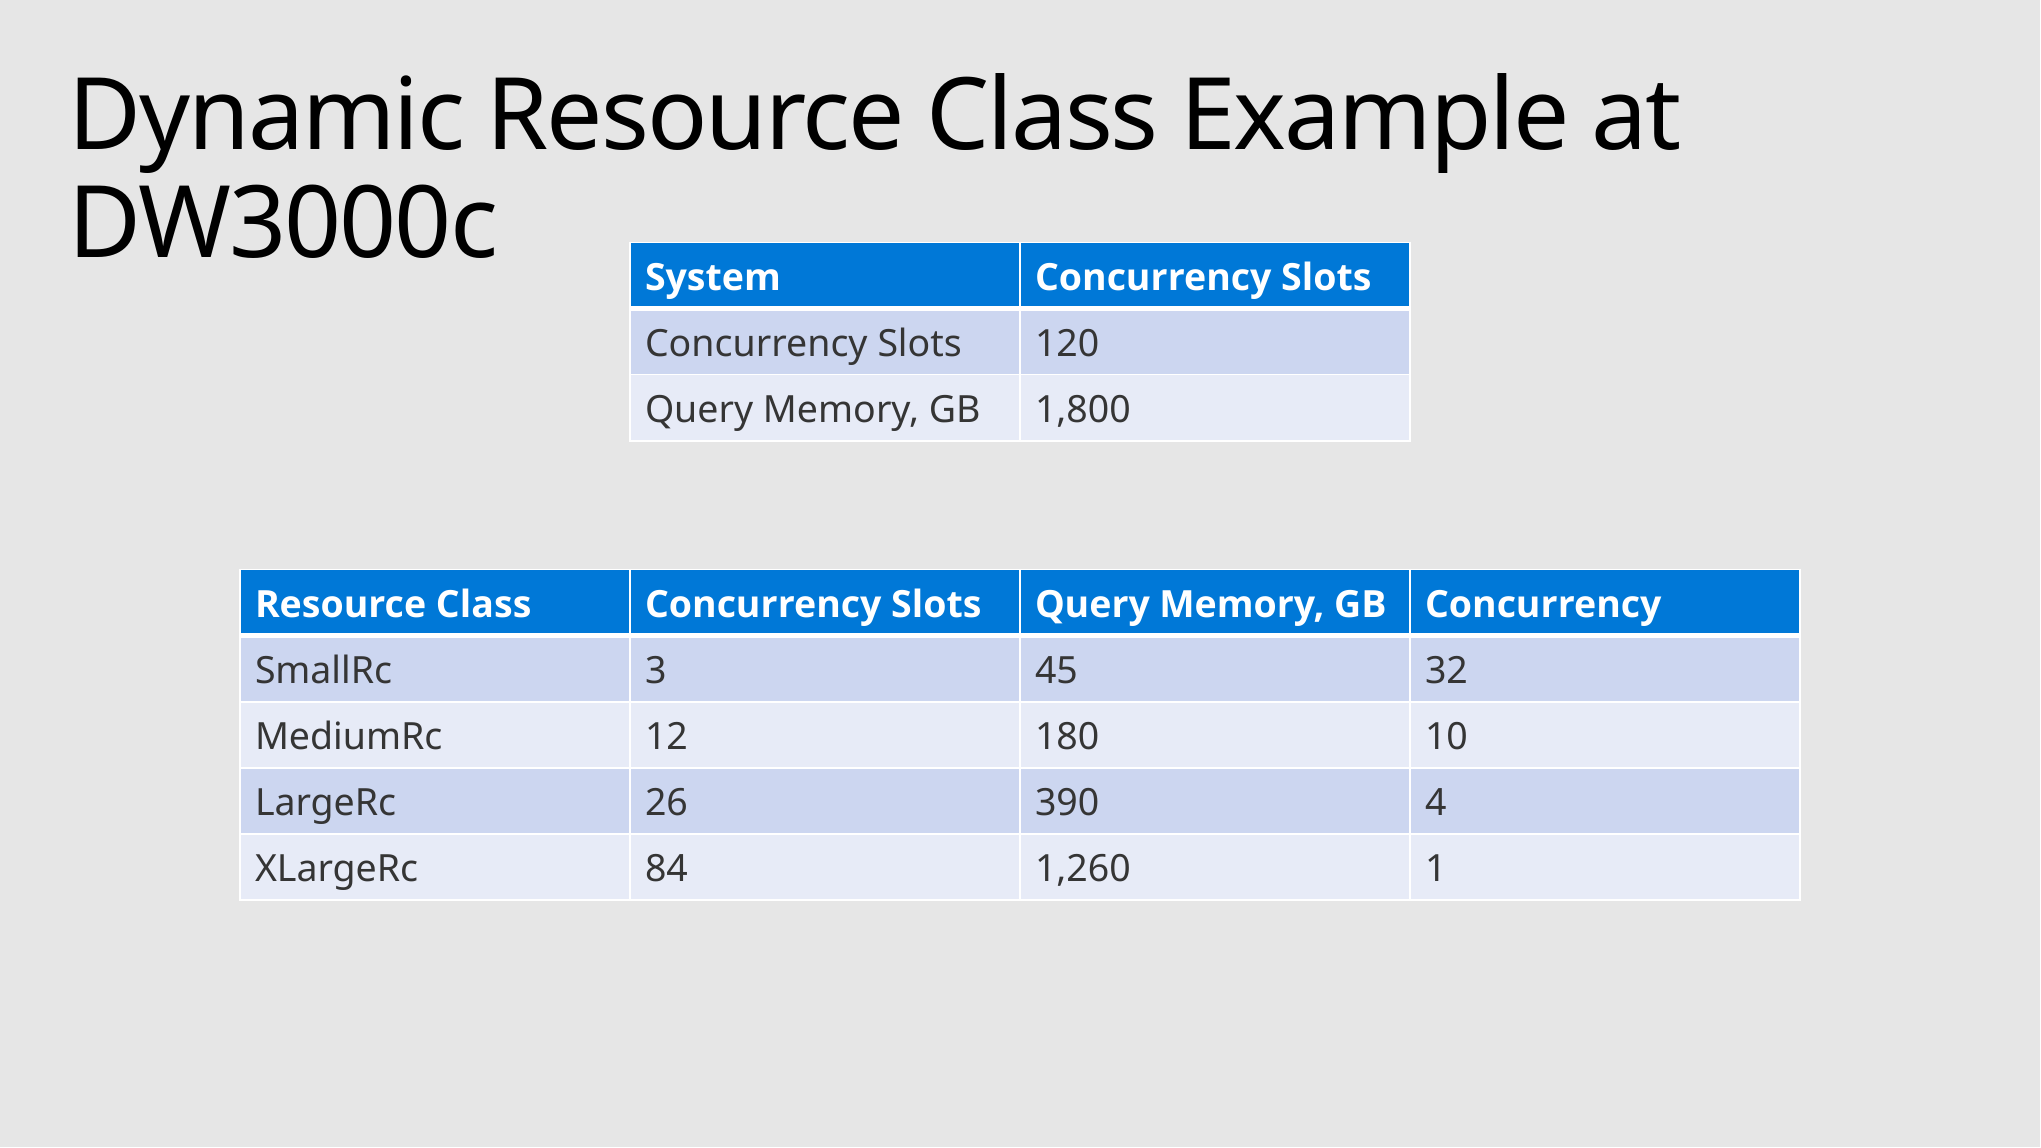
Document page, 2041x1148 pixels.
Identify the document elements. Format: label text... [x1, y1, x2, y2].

table_cell 45 [1021, 638, 1409, 701]
table_cell 10 [1411, 703, 1799, 767]
table_header Concurrency Slots [1021, 243, 1409, 306]
table_cell LargeRc [241, 769, 629, 833]
table_cell 4 [1411, 769, 1799, 833]
table_cell 180 [1021, 703, 1409, 767]
table_header Concurrency [1411, 570, 1799, 633]
table_cell Query Memory, GB [631, 375, 1019, 440]
table_header Resource Class [241, 570, 629, 633]
table_cell 3 [631, 638, 1019, 701]
table_cell 120 [1021, 311, 1409, 374]
table_cell XLargeRc [241, 835, 629, 899]
table_cell 390 [1021, 769, 1409, 833]
table_cell 26 [631, 769, 1019, 833]
table_cell 1,800 [1021, 375, 1409, 440]
table_cell 12 [631, 703, 1019, 767]
table_cell Concurrency Slots [631, 311, 1019, 374]
table_cell 1 [1411, 835, 1799, 899]
table_cell SmallRc [241, 638, 629, 701]
table_header Query Memory, GB [1021, 570, 1409, 633]
table_cell 1,260 [1021, 835, 1409, 899]
table_header Concurrency Slots [631, 570, 1019, 633]
title Dynamic Resource Class Example at DW3000c [45, 48, 1996, 199]
table_header System [631, 243, 1019, 306]
table_cell MediumRc [241, 703, 629, 767]
table_cell 84 [631, 835, 1019, 899]
table_cell 32 [1411, 638, 1799, 701]
